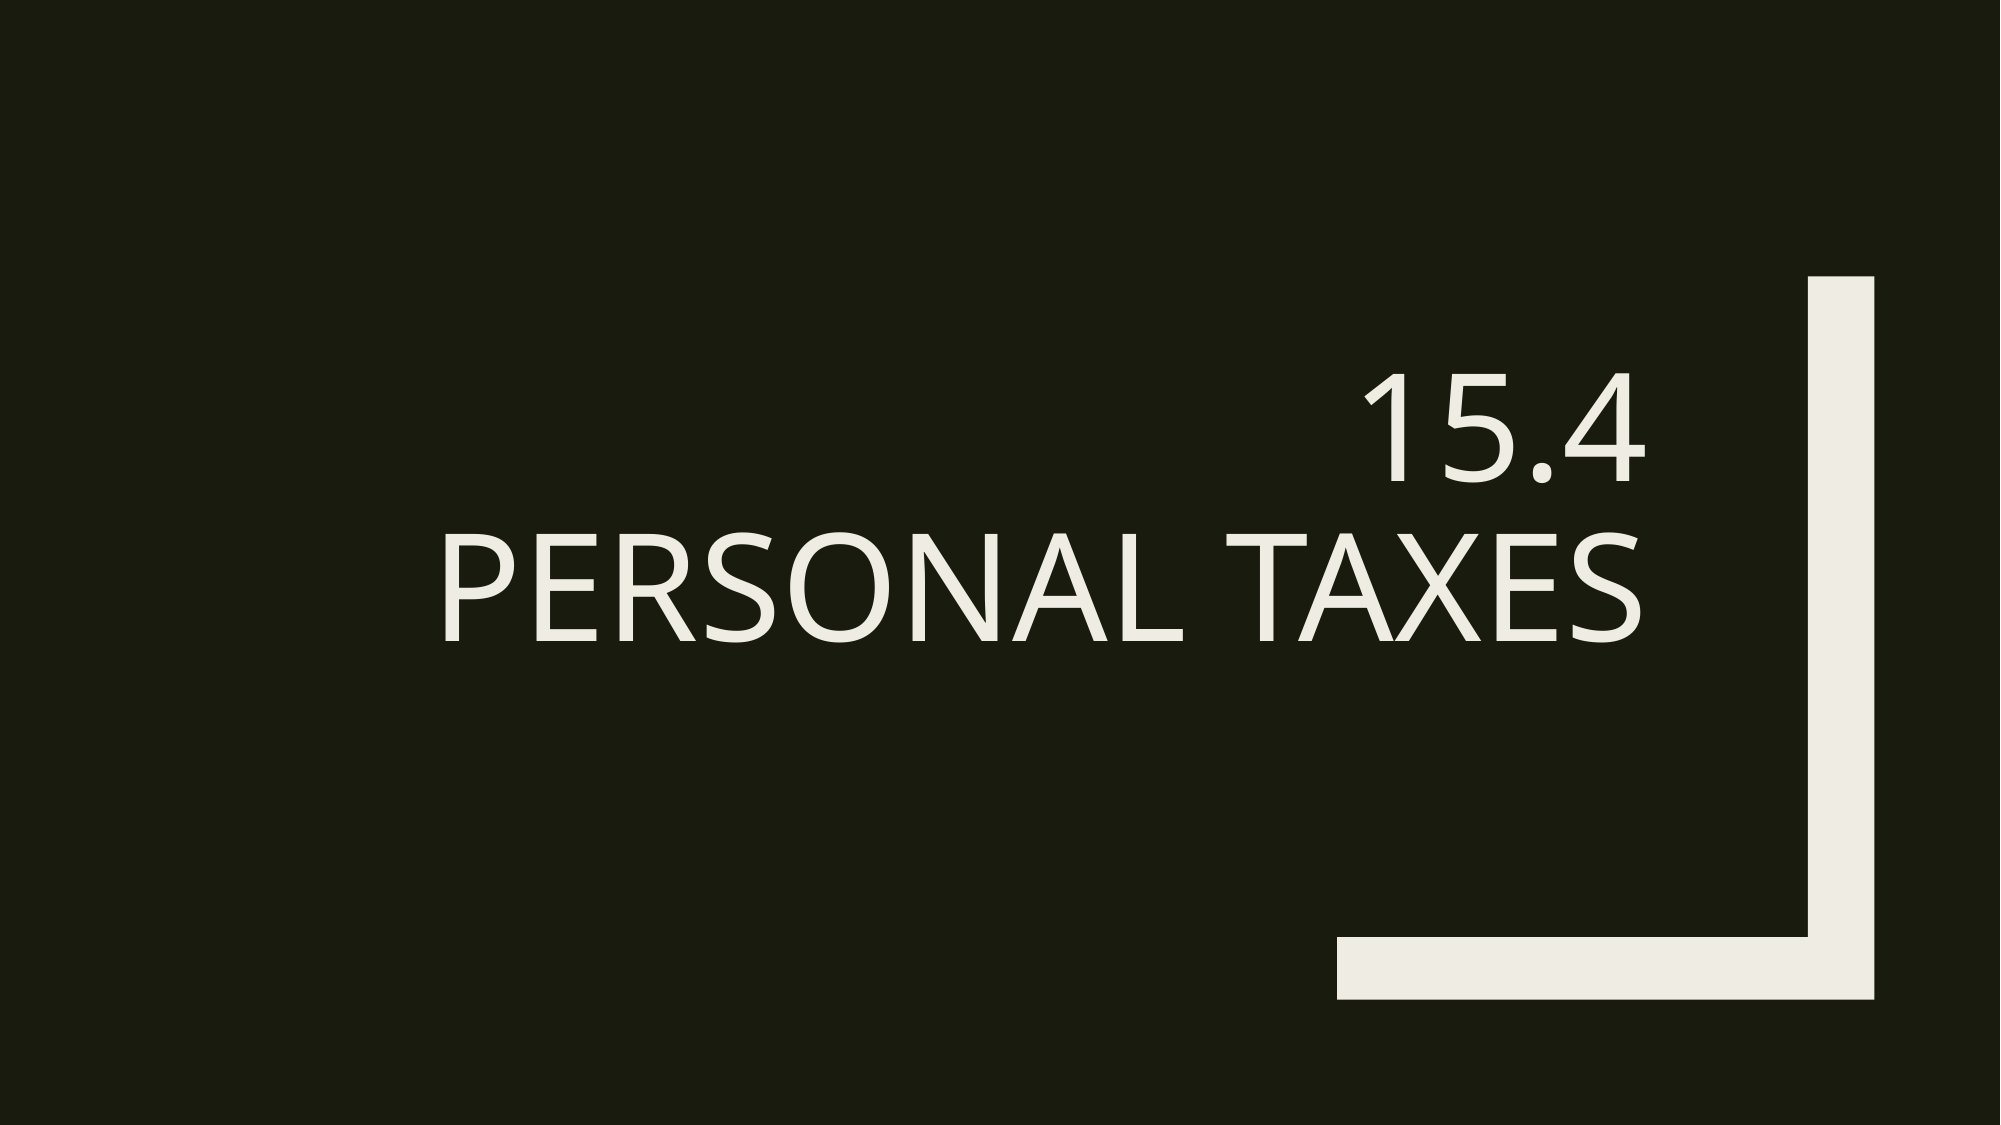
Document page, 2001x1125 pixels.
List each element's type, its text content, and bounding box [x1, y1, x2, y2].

title 15.4 Personal Taxes [125, 213, 1703, 682]
